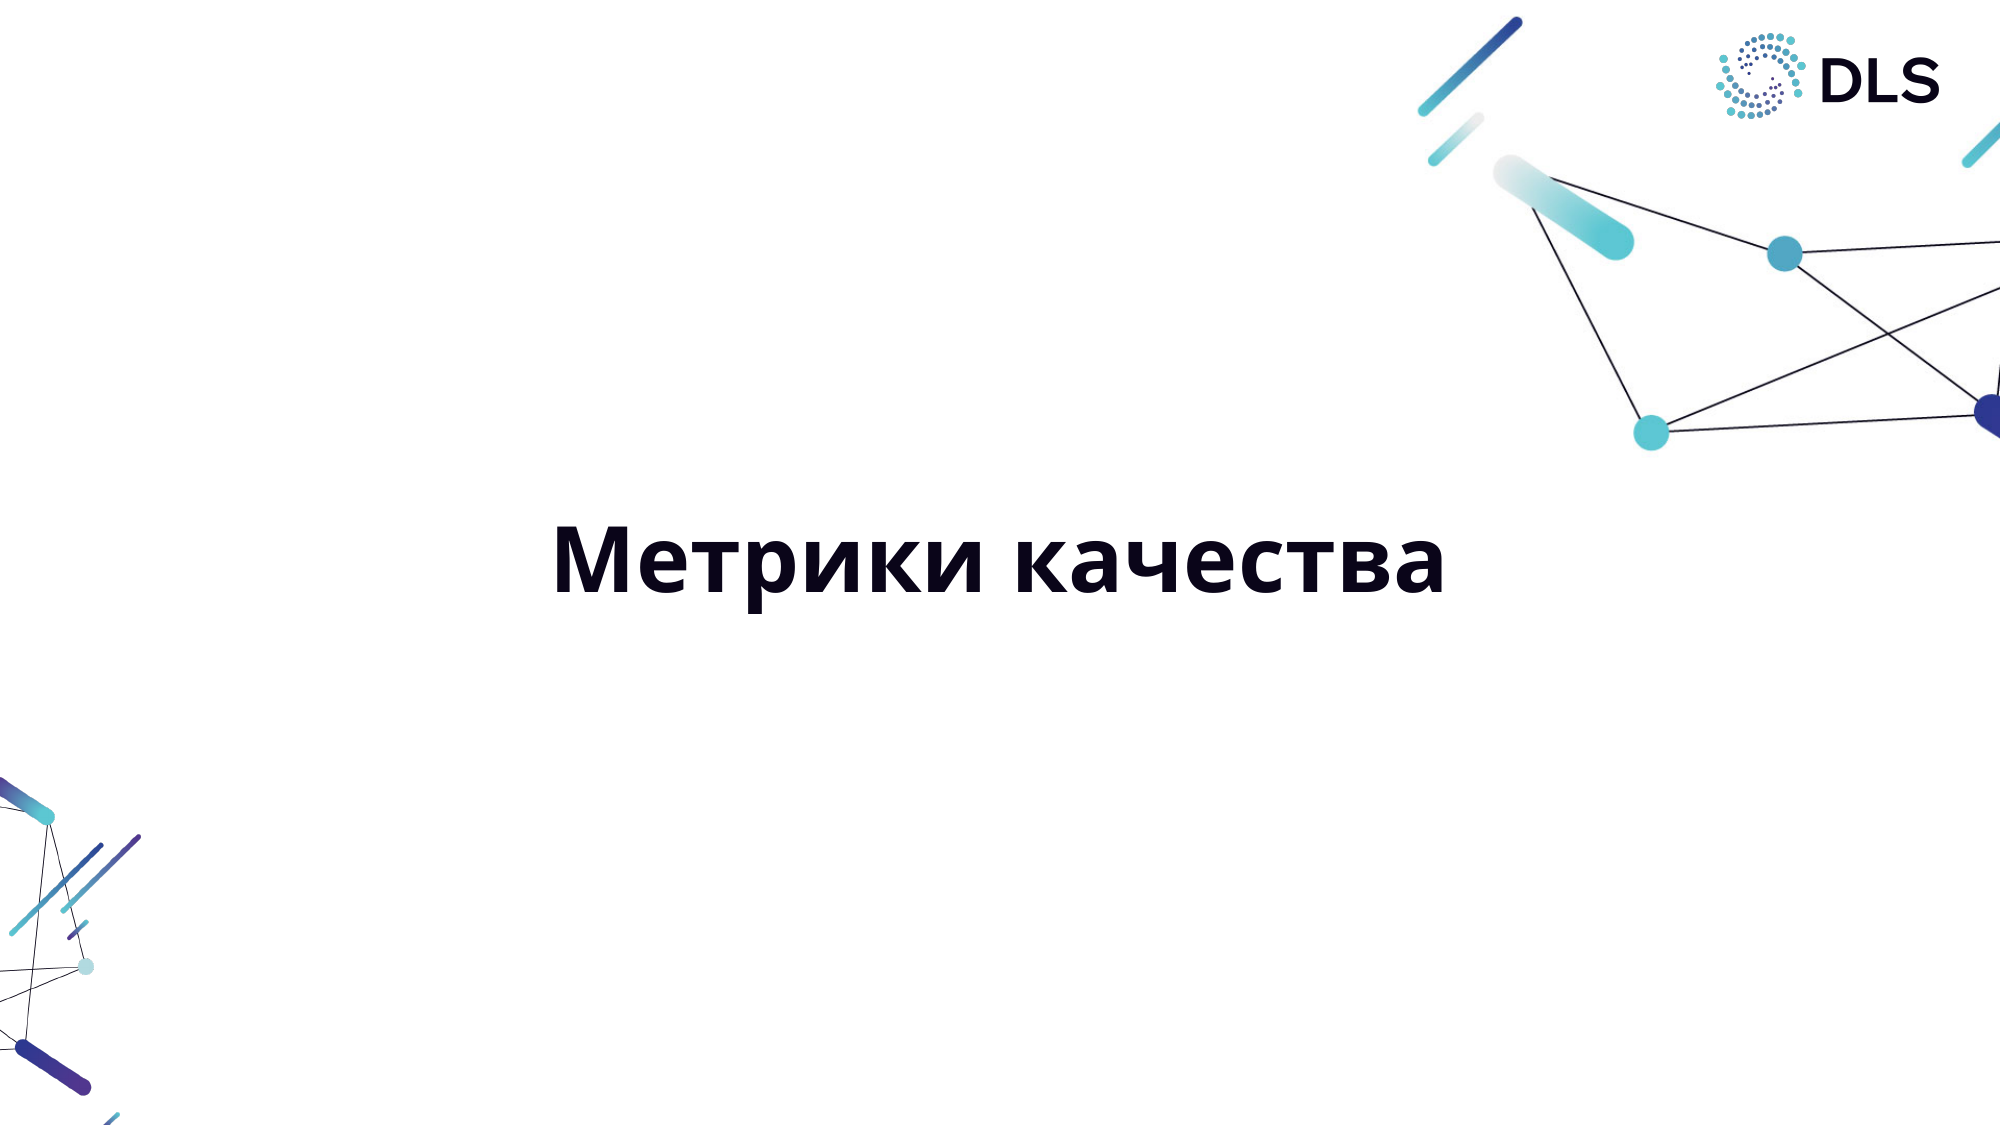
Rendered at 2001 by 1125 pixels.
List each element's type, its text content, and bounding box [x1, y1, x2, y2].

title Метрики качества [465, 453, 1535, 672]
picture [0, 0, 2000, 1125]
